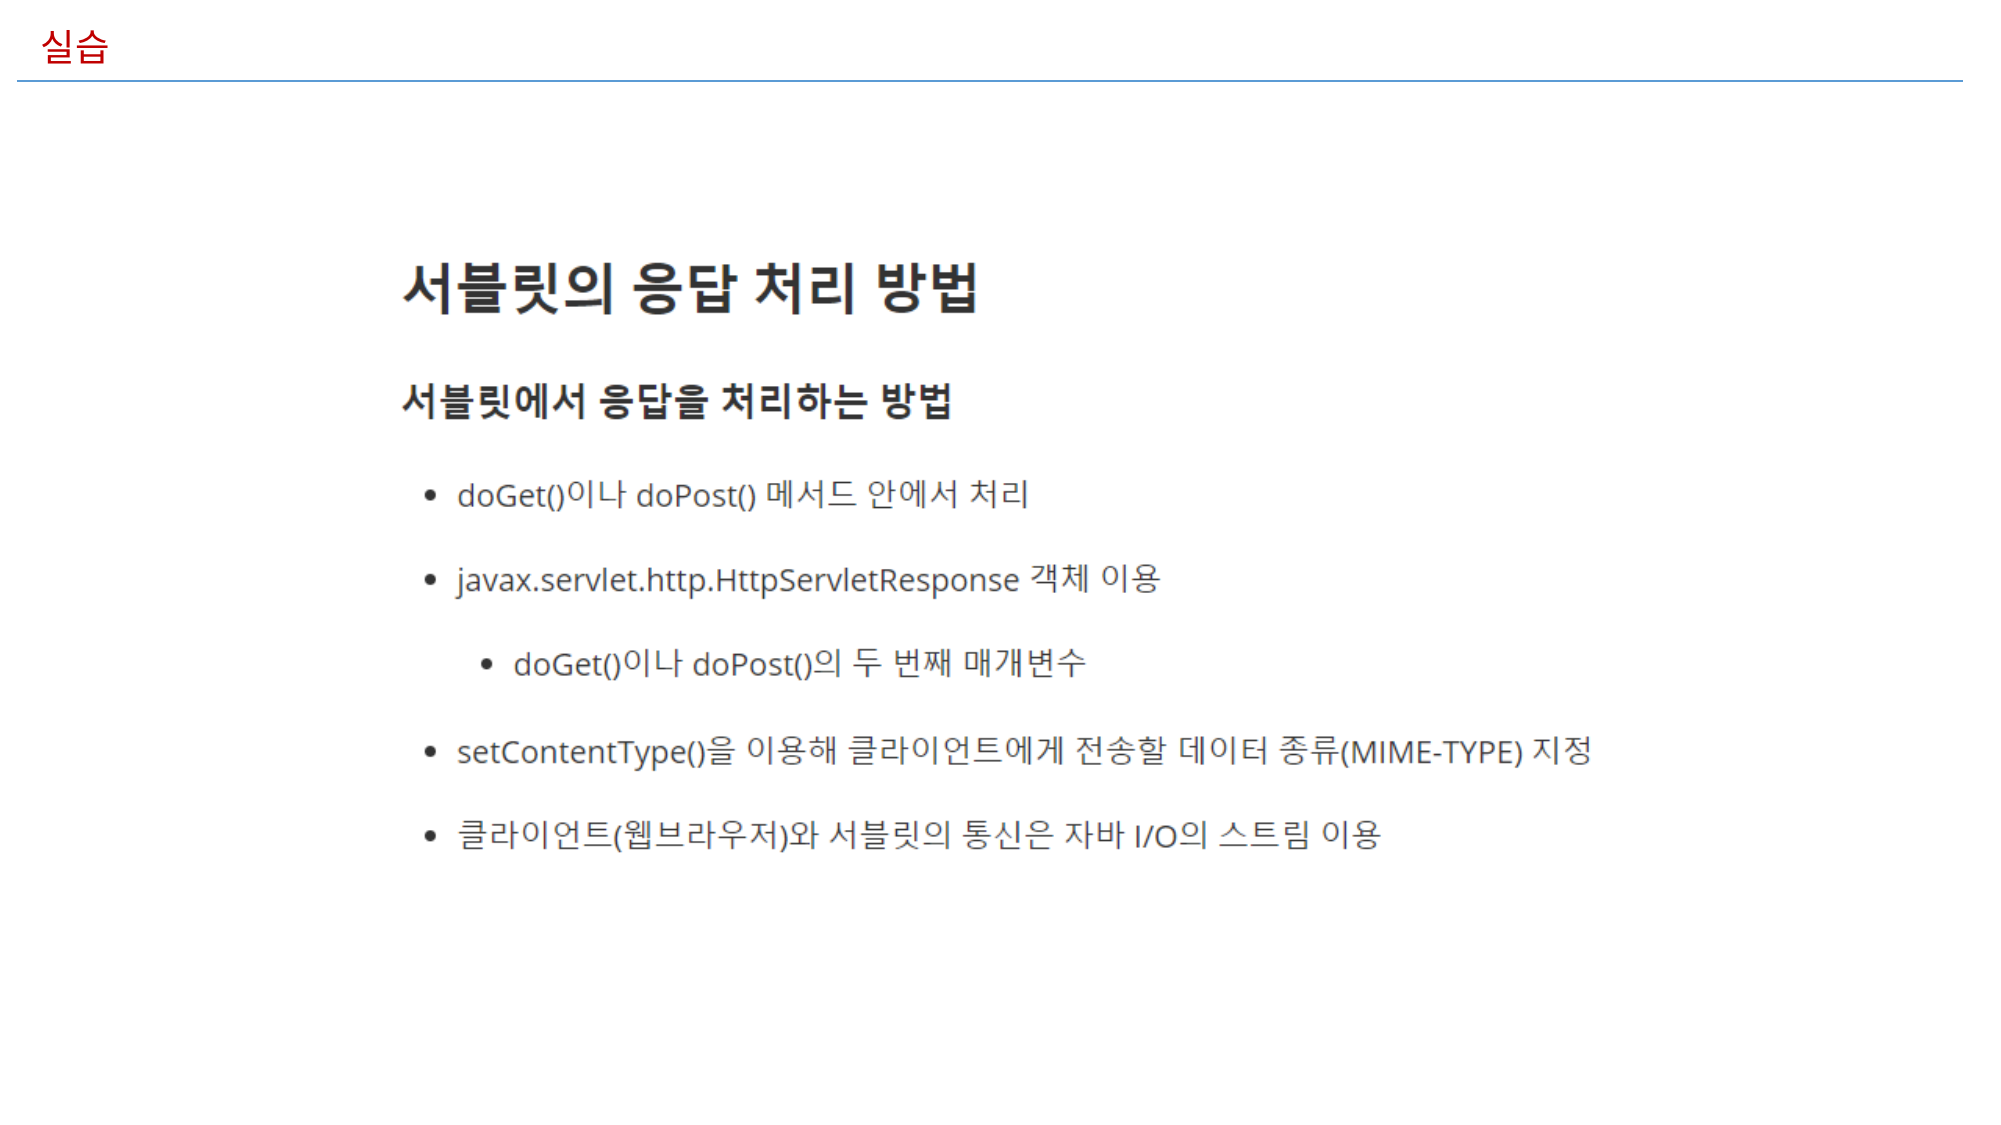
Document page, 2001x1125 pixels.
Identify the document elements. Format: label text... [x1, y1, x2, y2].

picture [386, 235, 1614, 890]
text_box 실습 [25, 16, 729, 77]
